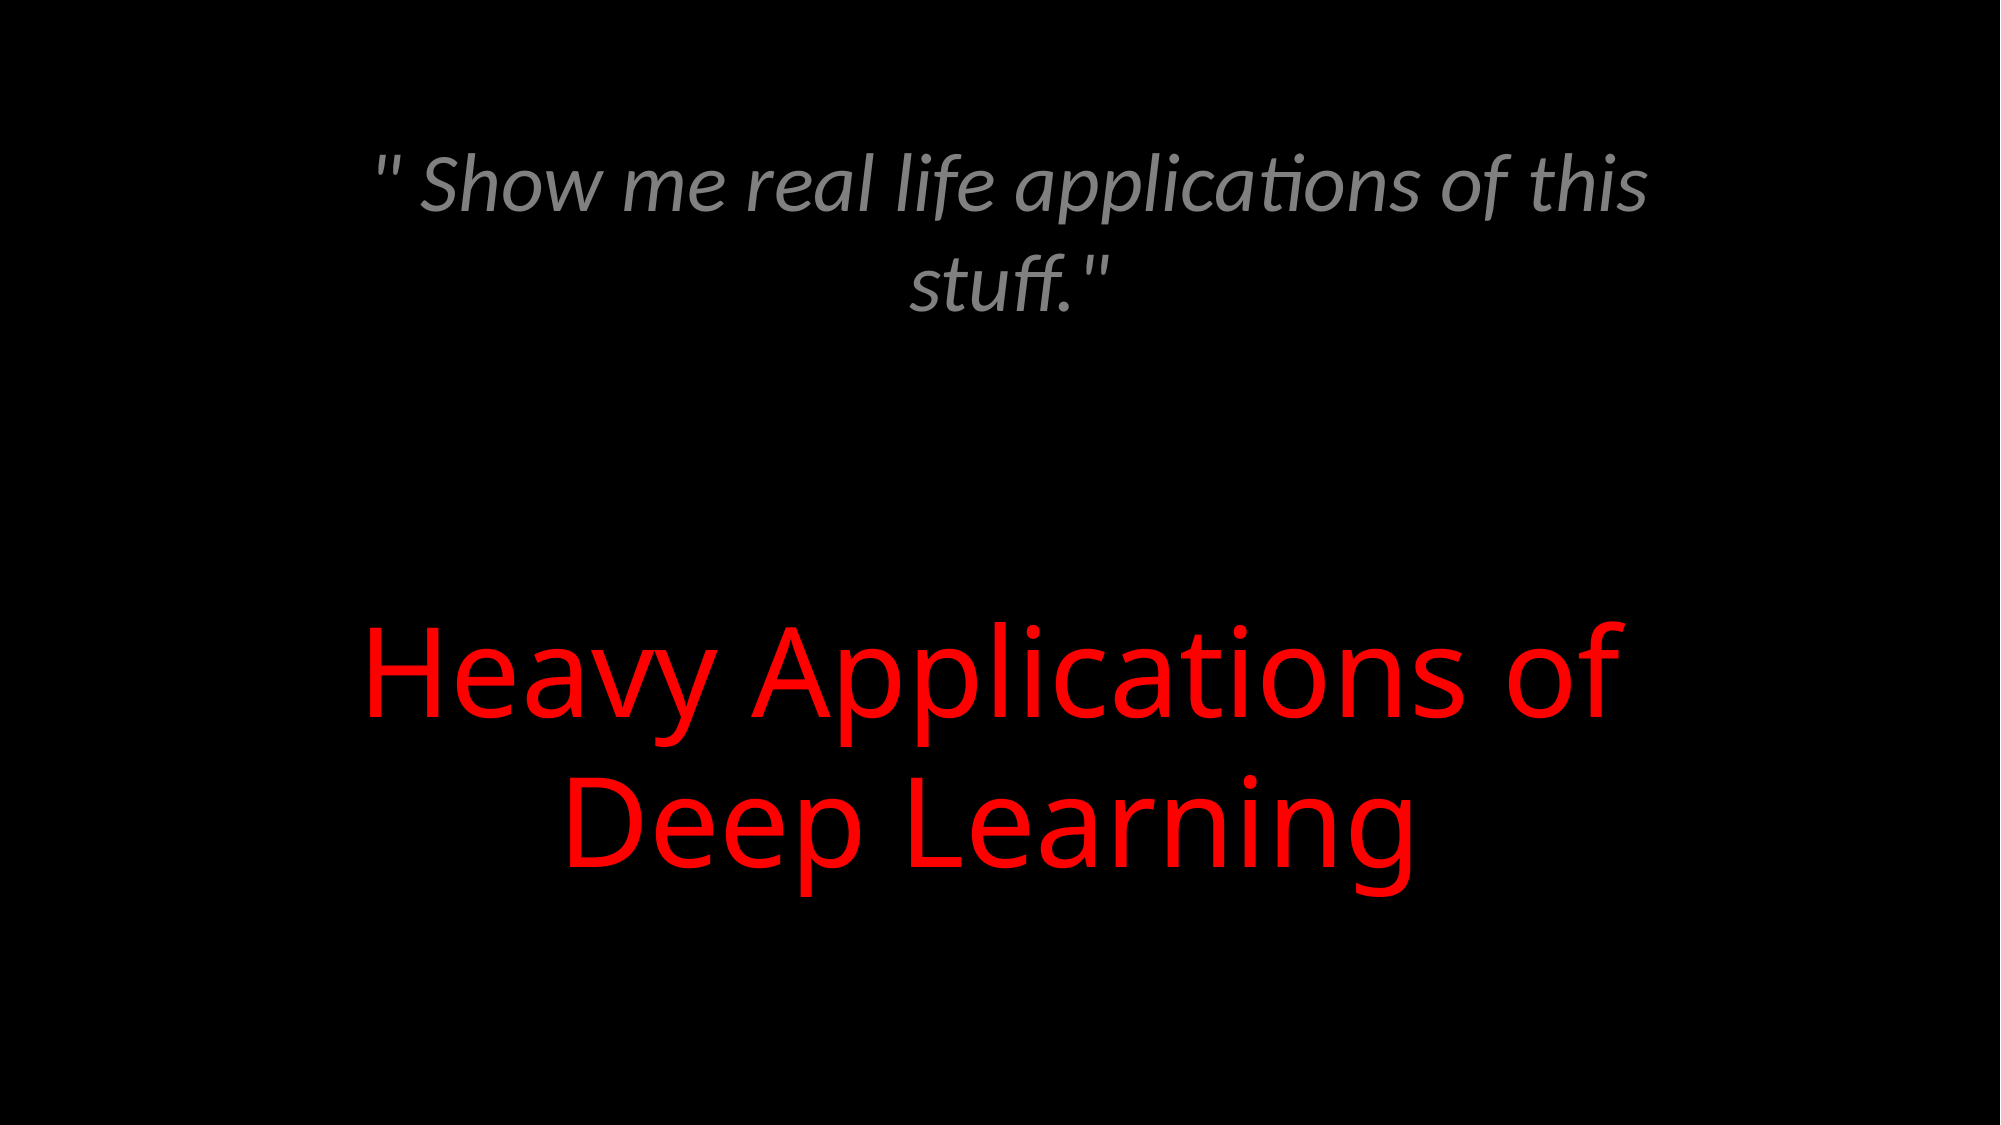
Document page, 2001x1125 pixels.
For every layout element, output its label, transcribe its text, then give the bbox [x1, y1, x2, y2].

text_box " Show me real life applications of this stuff." [259, 121, 1760, 393]
text_box Heavy Applications of Deep Learning [240, 507, 1740, 900]
